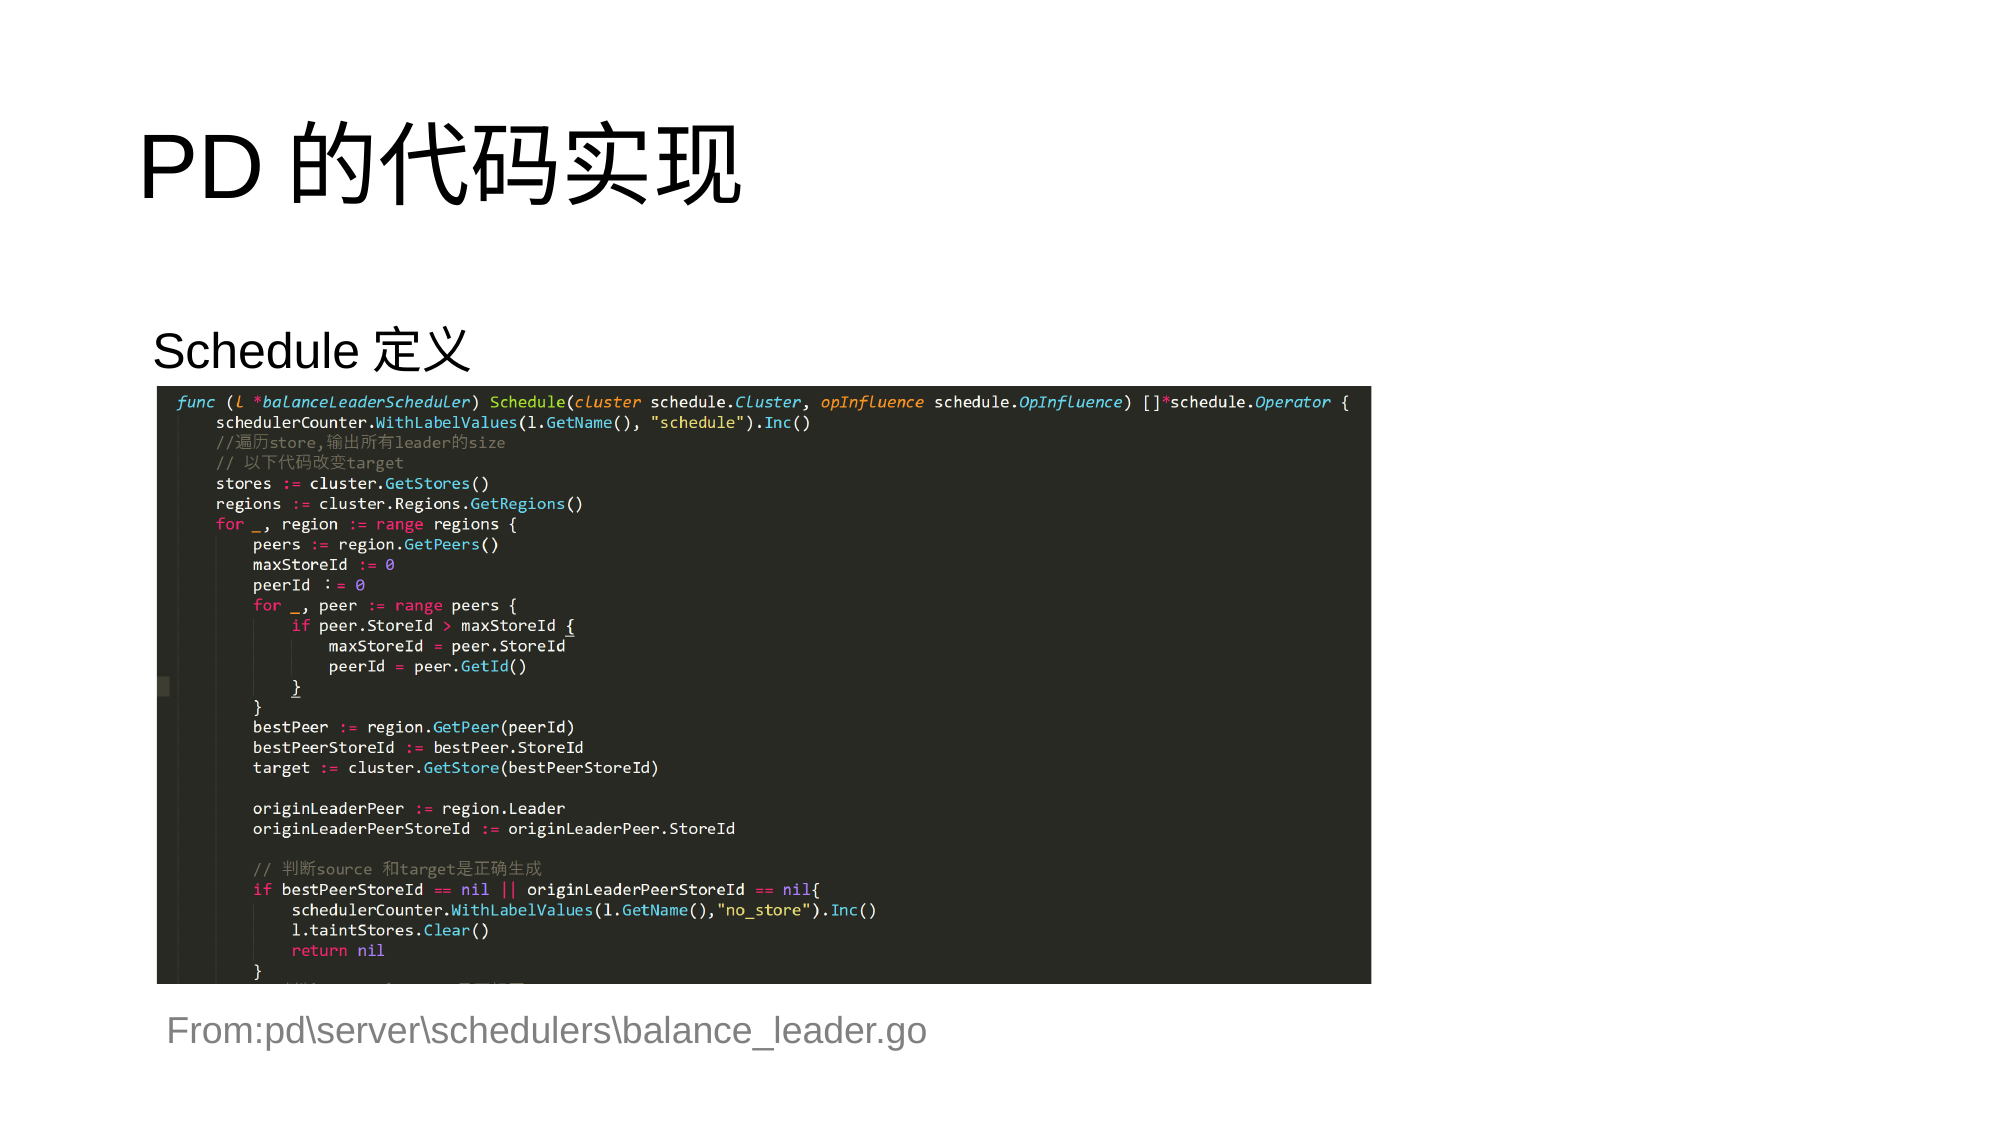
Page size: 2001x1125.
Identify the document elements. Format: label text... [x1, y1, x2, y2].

text_box Schedule定义 [137, 311, 818, 386]
picture [156, 386, 1372, 985]
text_box From:pd\server\schedulers\balance_leader.go [151, 998, 965, 1059]
title PD的代码实现 [137, 59, 1863, 278]
